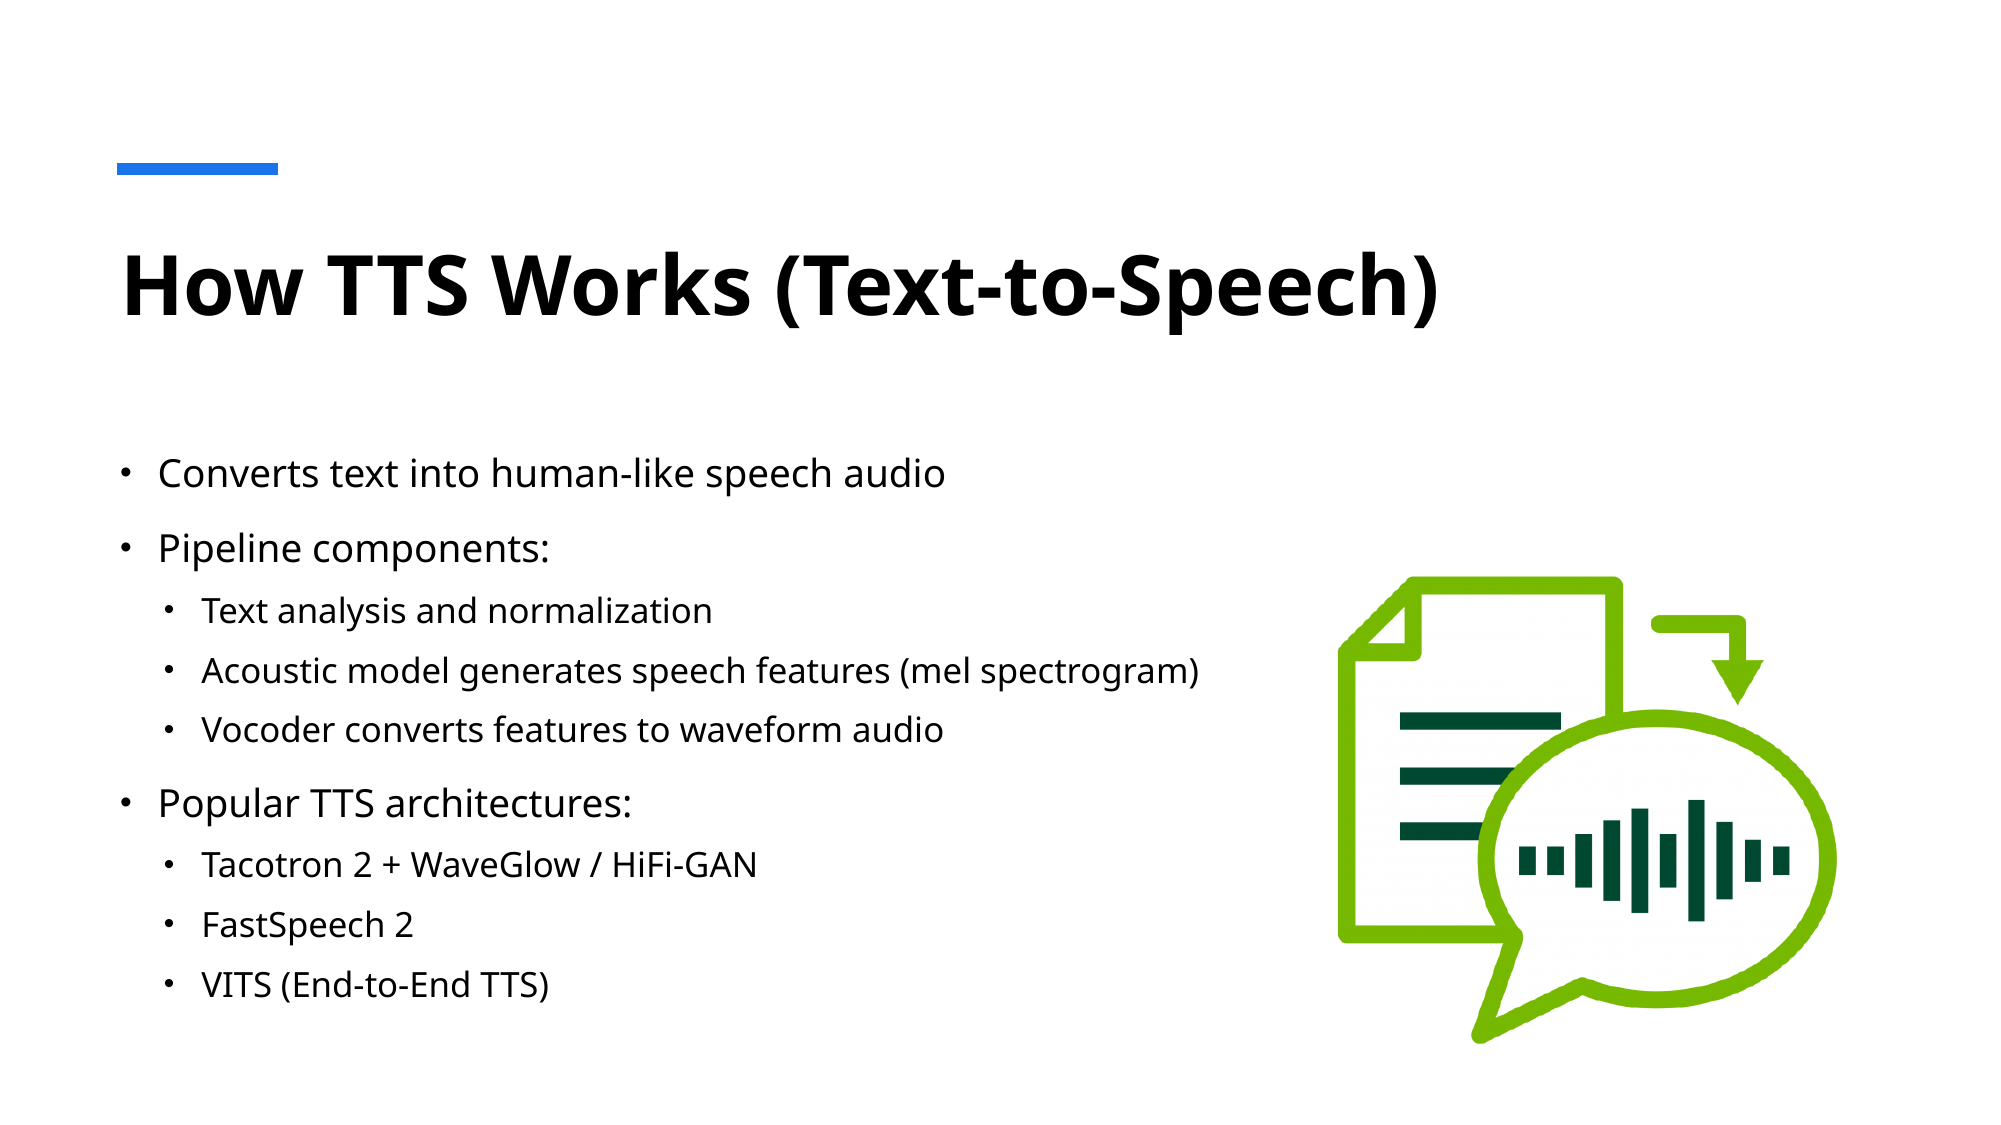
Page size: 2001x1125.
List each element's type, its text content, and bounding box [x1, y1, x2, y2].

list Converts text into human-like speech audio Pipeline components: Text analysis and normalization Acoustic model generates speech features (mel spectrogram) Vocoder converts features to waveform audio Popular TTS architectures: Tacotron 2 + WaveGlow / HiFi-GAN FastSpeech 2 VITS (End-to-End TTS) [105, 431, 1892, 1017]
title How TTS Works (Text-to-Speech) [105, 224, 1892, 405]
picture [1060, 576, 2000, 1045]
